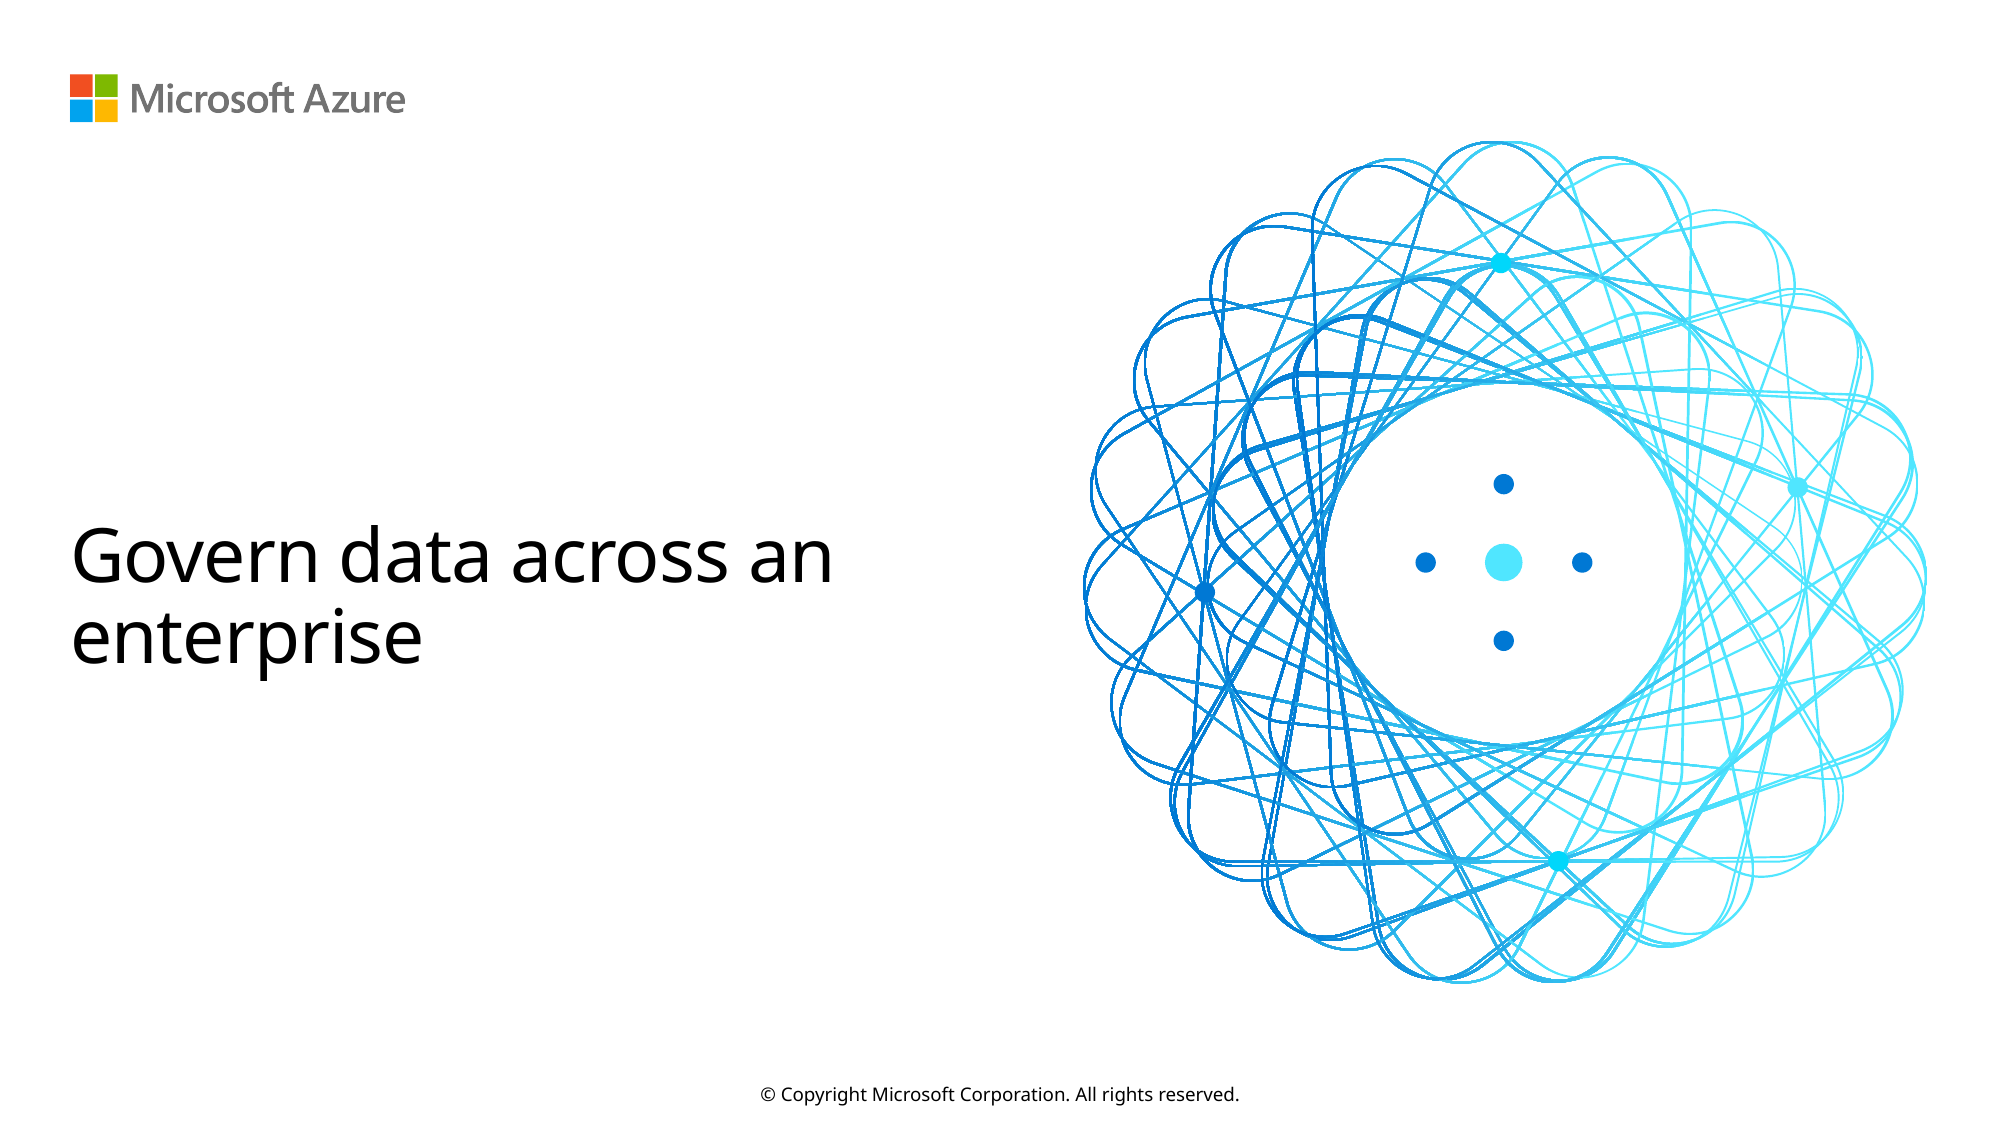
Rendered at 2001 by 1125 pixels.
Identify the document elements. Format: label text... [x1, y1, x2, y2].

title Govern data across an enterprise [70, 415, 961, 710]
picture [22, 26, 455, 170]
